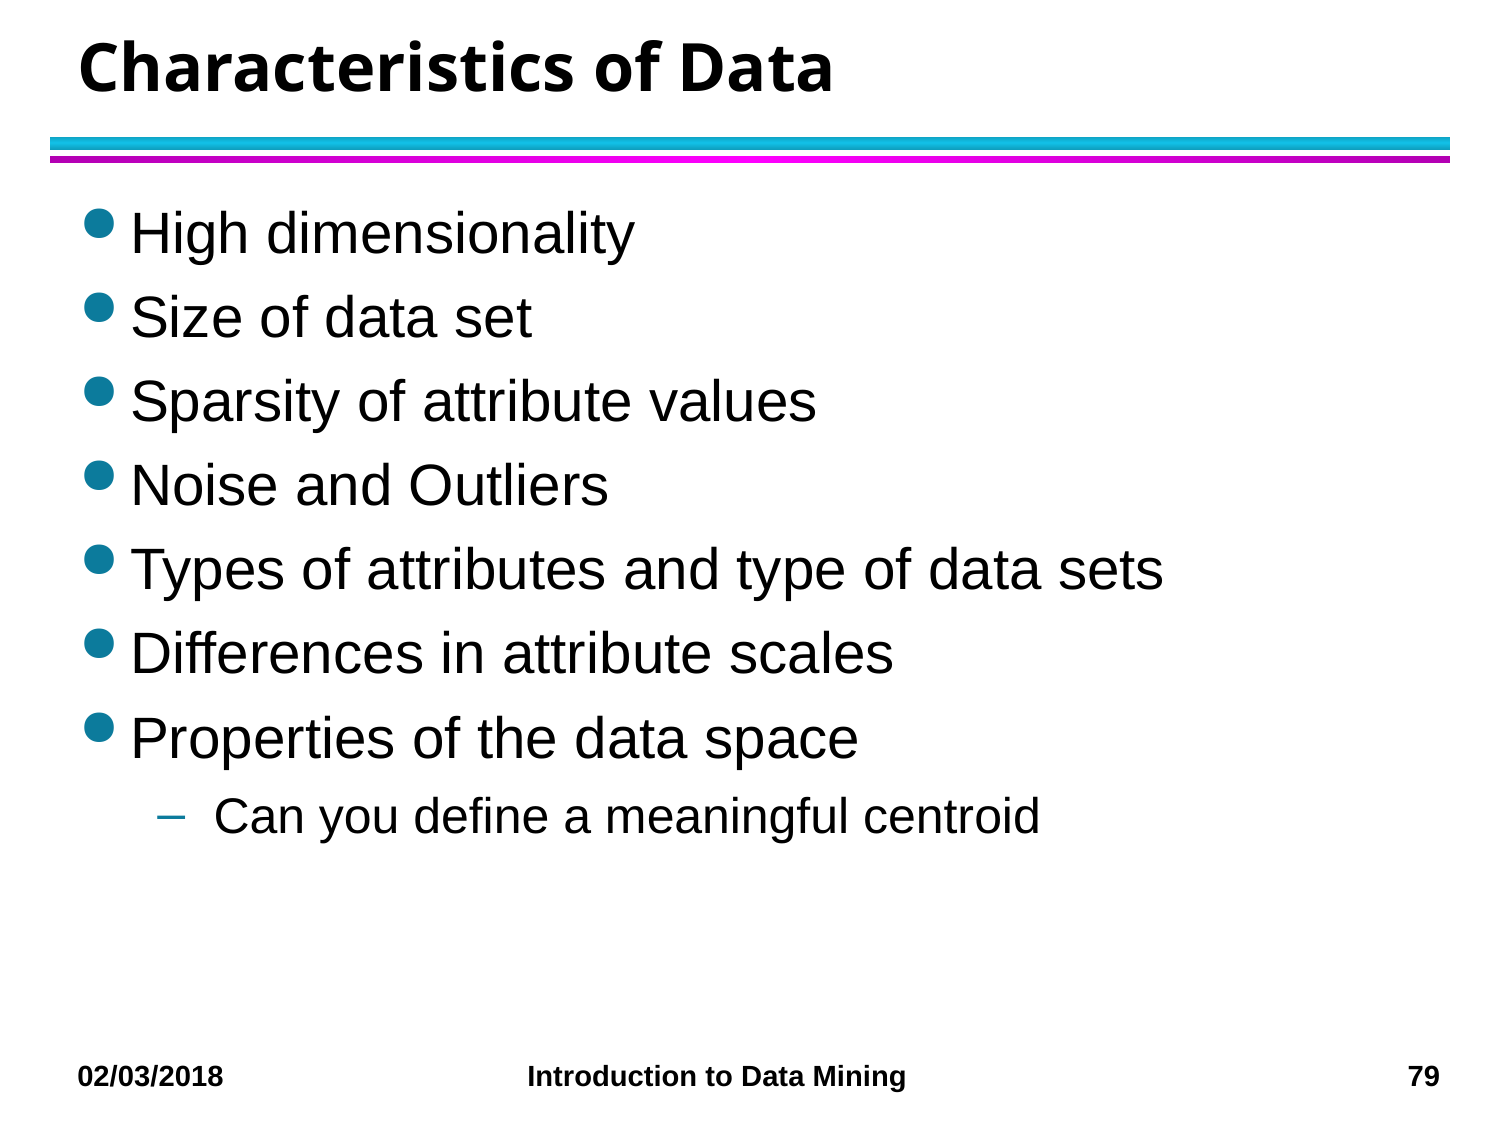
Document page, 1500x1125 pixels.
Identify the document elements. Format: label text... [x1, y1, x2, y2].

list High dimensionality Size of data set Sparsity of attribute values Noise and Outliers Types of attributes and type of data sets Differences in attribute scales Properties of the data space Can you define a meaningful centroid [67, 187, 1432, 1038]
title Characteristics of Data [62, 24, 1421, 113]
